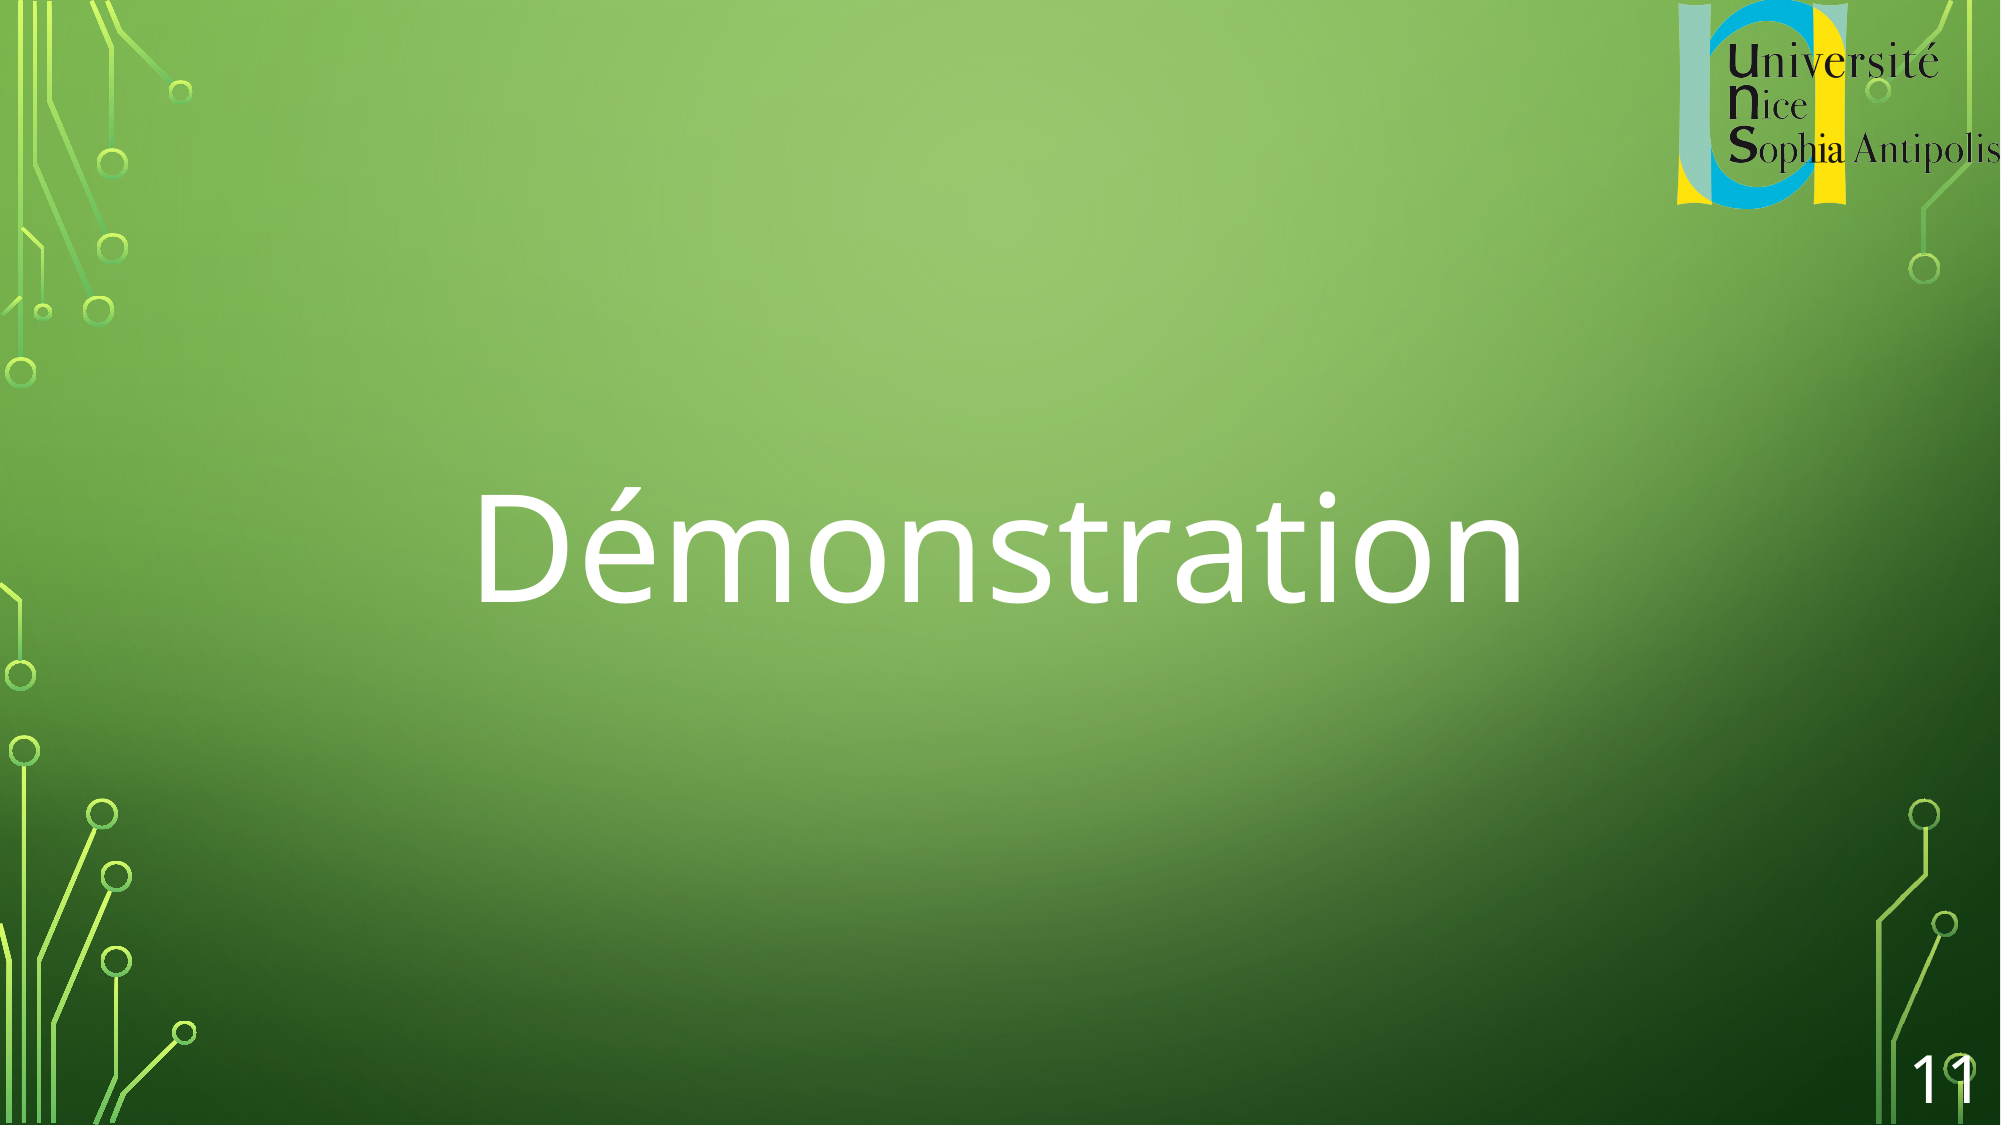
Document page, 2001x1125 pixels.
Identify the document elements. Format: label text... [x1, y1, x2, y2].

picture [1677, 0, 2000, 209]
title Démonstration [187, 432, 1813, 676]
text_box 11 [0, 1029, 2000, 1124]
